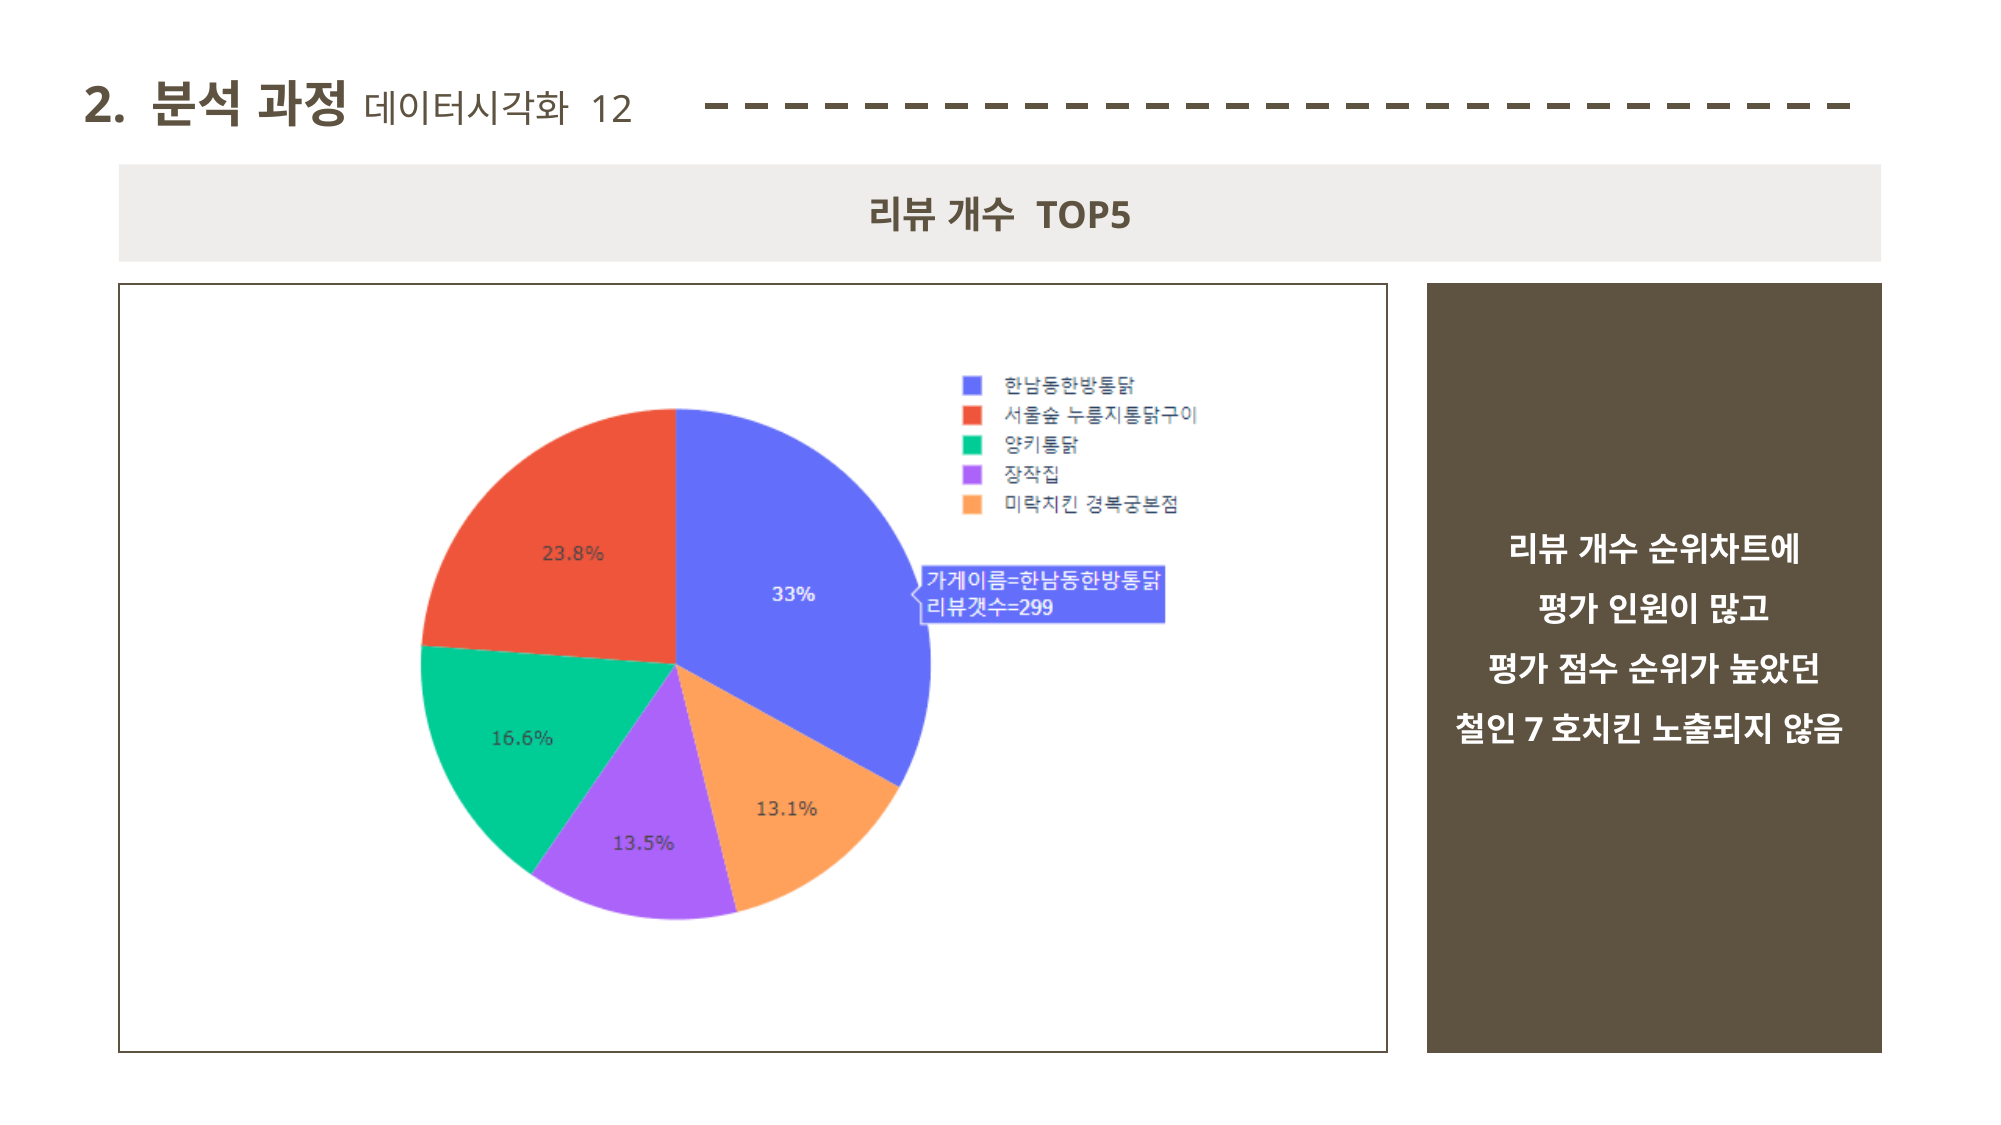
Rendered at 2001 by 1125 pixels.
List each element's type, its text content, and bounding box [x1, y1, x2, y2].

text_box 리뷰 개수 TOP5 [853, 183, 1147, 244]
picture [182, 335, 1228, 1002]
text_box [1427, 283, 1882, 501]
text_box [118, 283, 1388, 1053]
text_box 2. 분석 과정 데이터시각화 12 [68, 47, 705, 165]
text_box [1427, 756, 1882, 1053]
text_box 리뷰 개수 순위차트에 평가 인원이 많고 평가 점수 순위가 높았던 철인7호치킨 노출되지 않음 [1415, 501, 1895, 756]
text_box [118, 163, 1882, 263]
